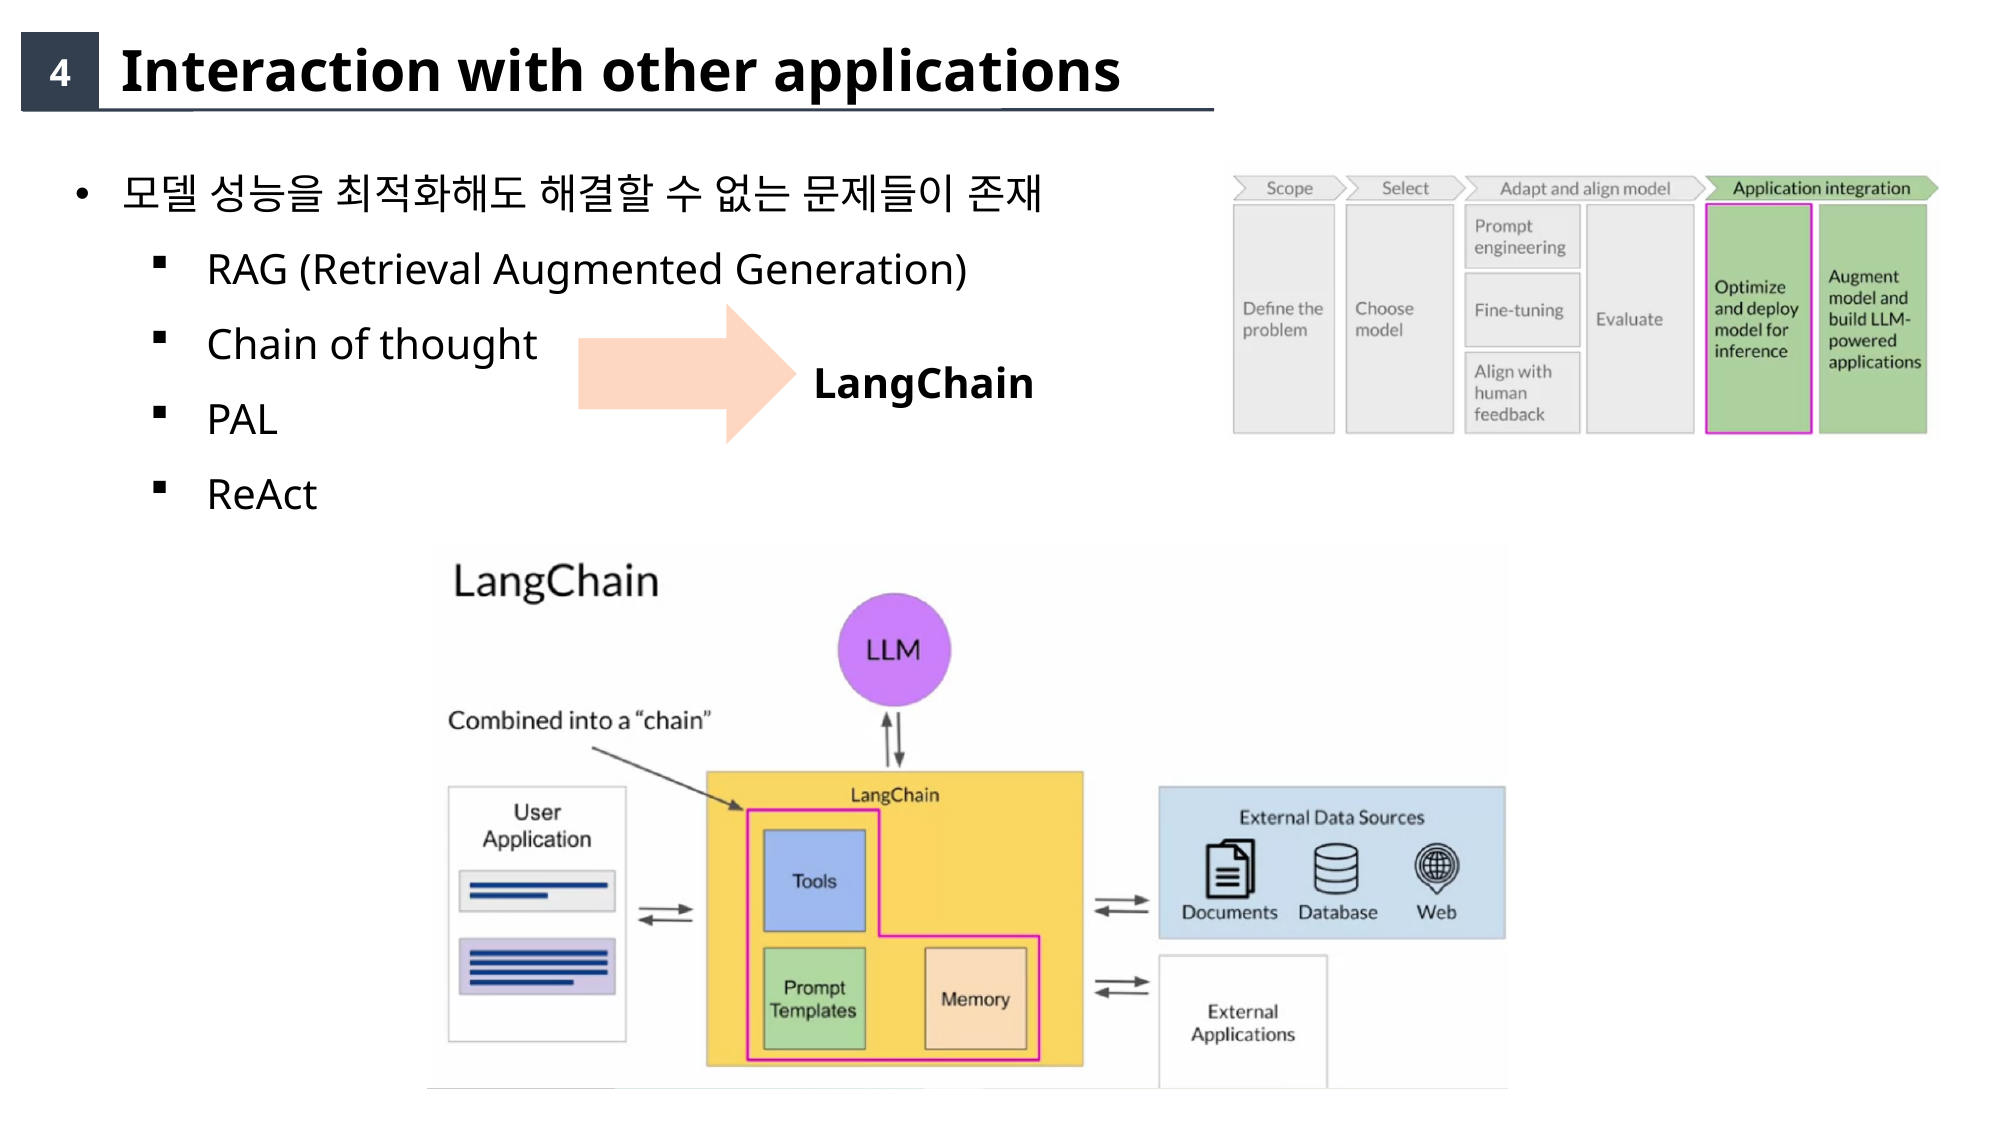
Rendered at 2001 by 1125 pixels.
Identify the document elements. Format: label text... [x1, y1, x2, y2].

text_box 모델 성능을 최적화해도 해결할 수 없는 문제들이 존재 RAG (Retrieval Augmented Generation) Chain of thought PAL ReAct [60, 135, 1927, 526]
text_box LangChain [798, 324, 1136, 415]
text_box 4 [21, 32, 99, 111]
text_box [576, 298, 798, 450]
text_box Interaction with other applications [106, 35, 1377, 112]
picture [427, 544, 1508, 1089]
picture [1214, 161, 1940, 440]
